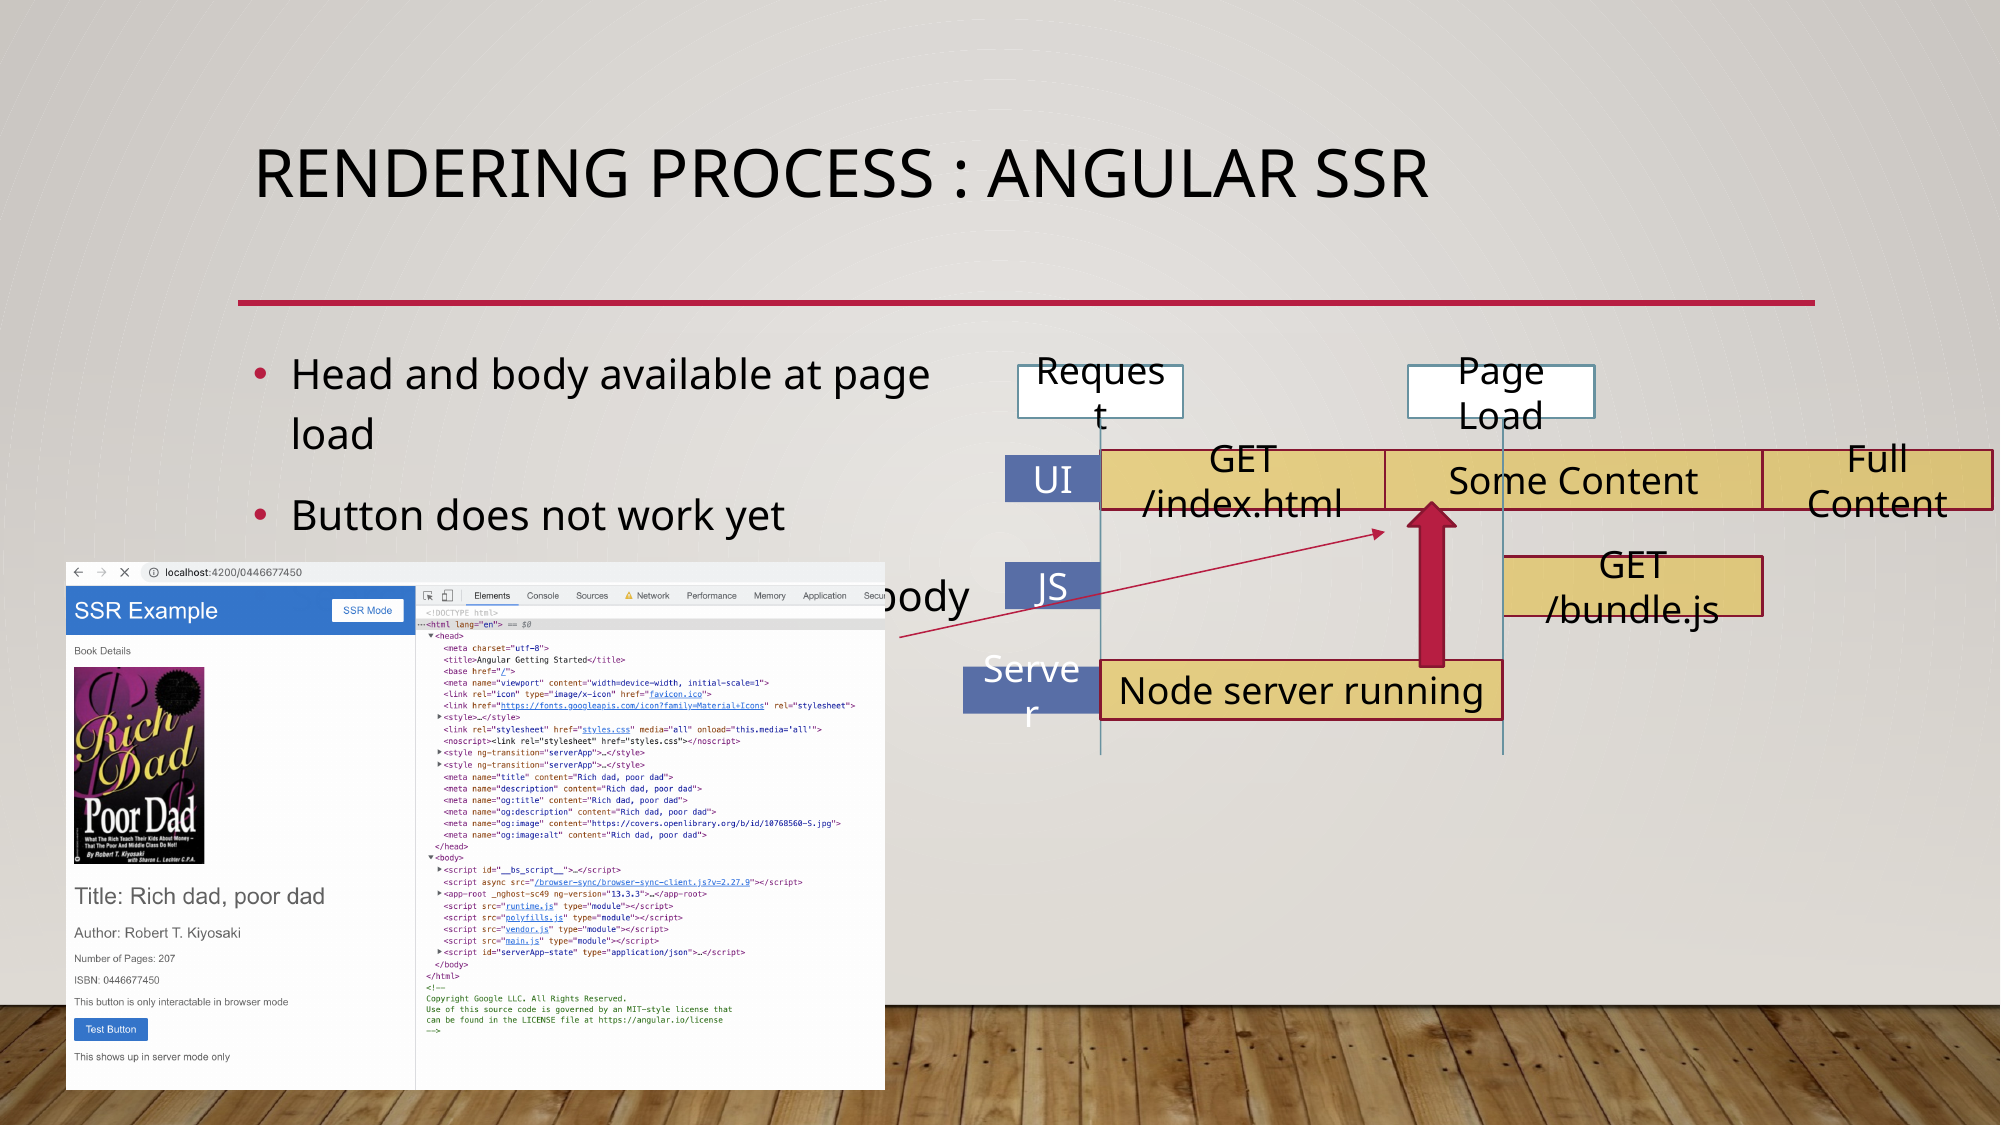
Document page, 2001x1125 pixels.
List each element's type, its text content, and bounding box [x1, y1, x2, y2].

text_box [1406, 501, 1457, 668]
text_box GET /bundle.js [1504, 555, 1764, 617]
text_box GET /index.html [1102, 449, 1384, 511]
text_box UI [1004, 454, 1100, 504]
title rendering Process : Angular SSR [238, 131, 1814, 305]
text_box Some Content [1384, 449, 1502, 511]
text_box Node server running [1101, 659, 1502, 721]
text_box Some Content [1504, 449, 1761, 511]
picture [0, 561, 2000, 1125]
text_box Server [962, 665, 1099, 715]
list Head and body available at page load Button does not work yet Search engine sees head and body [238, 330, 995, 897]
text_box Request [1017, 364, 1184, 419]
text_box Full Content [1761, 449, 1994, 511]
text_box Page Load [1407, 364, 1596, 419]
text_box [899, 531, 1386, 638]
